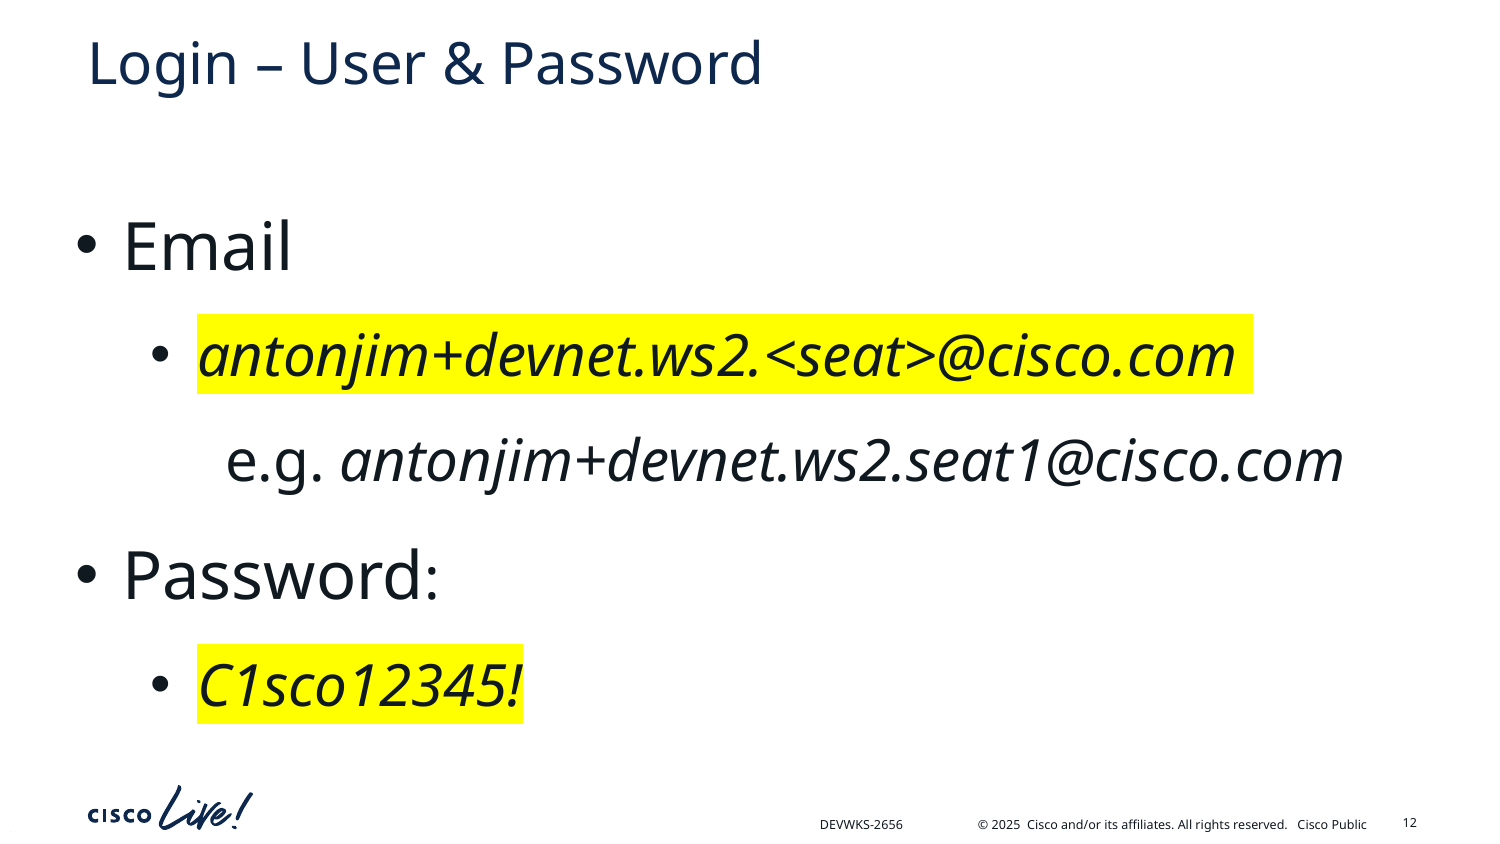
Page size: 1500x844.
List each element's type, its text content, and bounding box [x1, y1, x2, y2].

text_box Email antonjim+devnet.ws2.<seat>@cisco.com e.g. antonjim+devnet.ws2.seat1@cisco.com Password: C1sco12345! [60, 156, 1470, 726]
text_box Login – User & Password [72, 32, 1429, 104]
slide_number 12 [1373, 800, 1432, 844]
footer DEVWKS-2656 [809, 811, 982, 838]
